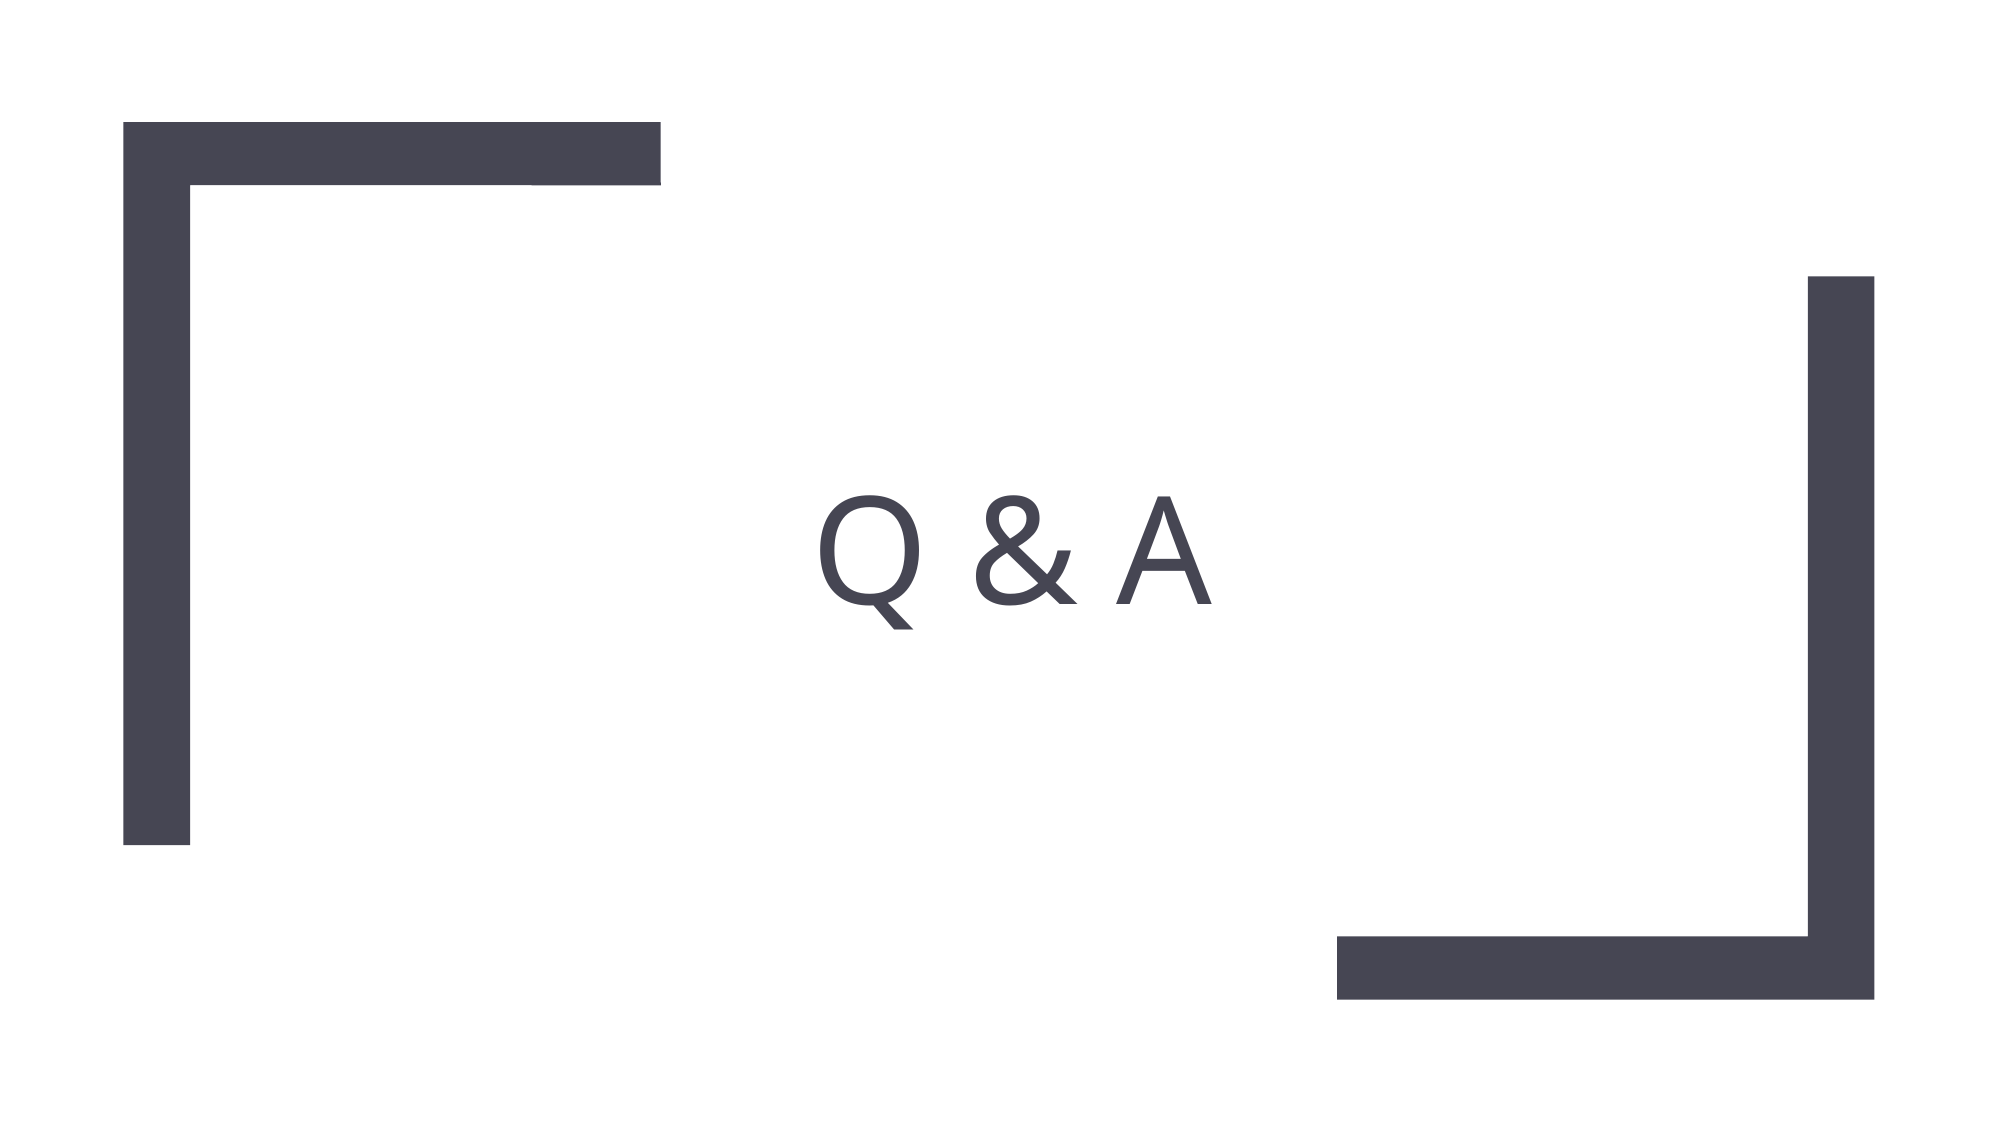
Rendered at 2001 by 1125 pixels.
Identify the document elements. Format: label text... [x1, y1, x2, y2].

title Q & A [326, 300, 1698, 645]
